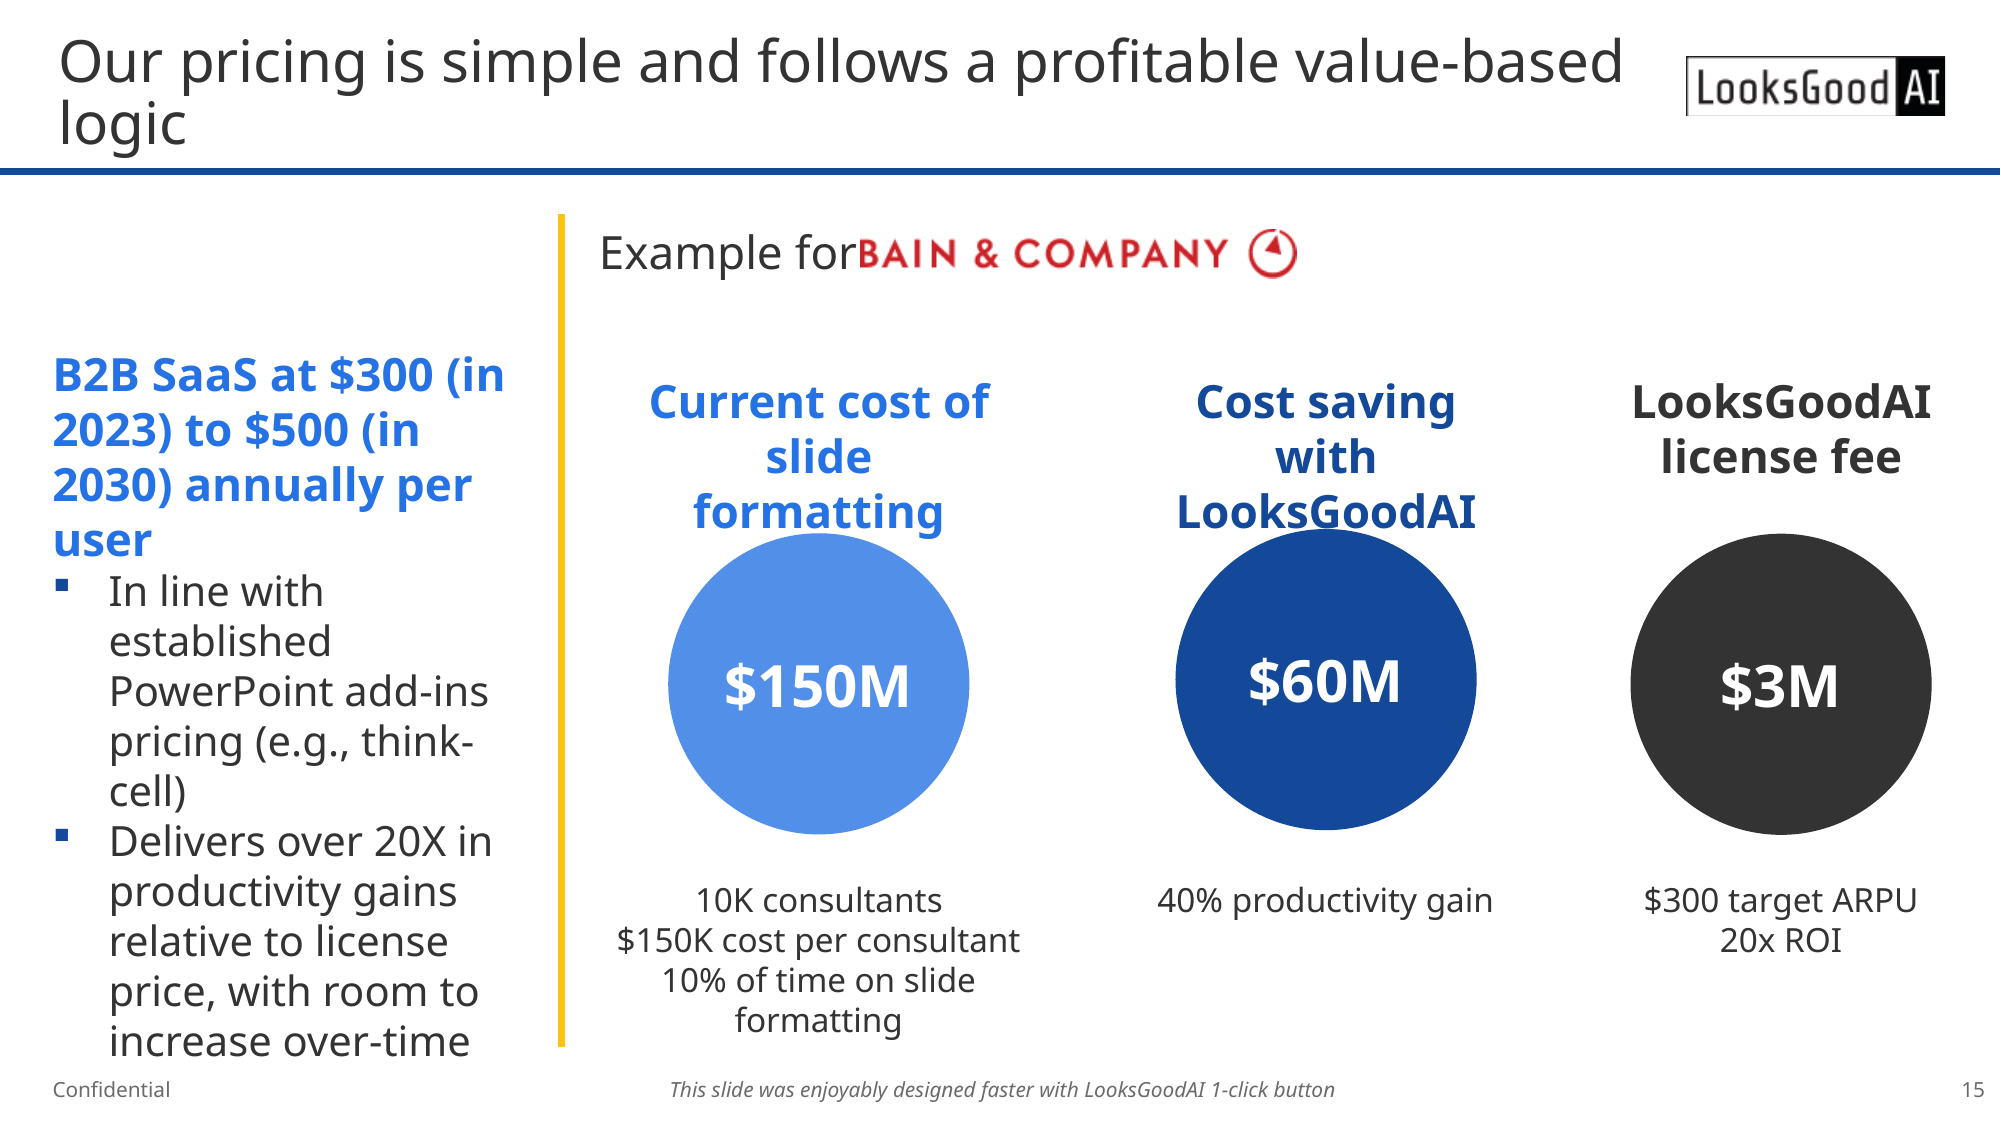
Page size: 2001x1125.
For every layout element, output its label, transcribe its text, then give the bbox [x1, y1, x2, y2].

text_box $300 target ARPU 20x ROI [1611, 872, 1951, 967]
title Our pricing is simple and follows a profitable value-based logic [58, 31, 1663, 159]
text_box 40% productivity gain [1123, 872, 1529, 927]
text_box $60M [1174, 527, 1478, 832]
text_box $3M [1629, 532, 1933, 836]
text_box 10K consultants $150K cost per consultant 10% of time on slide formatting [599, 872, 1039, 1047]
text_box Cost saving with LooksGoodAI [1148, 372, 1504, 538]
picture [860, 229, 1297, 279]
text_box Current cost of slide formatting [641, 372, 997, 538]
text_box Example for [599, 216, 1903, 297]
text_box $150M [667, 532, 971, 836]
text_box LooksGoodAI license fee [1555, 372, 2000, 483]
text_box B2B SaaS at $300 (in 2023) to $500 (in 2030) annually per user In line with established PowerPoint add-ins pricing (e.g., think-cell) Delivers over 20X in productivity gains relative to license price, with room to increase over-time [52, 345, 524, 1066]
